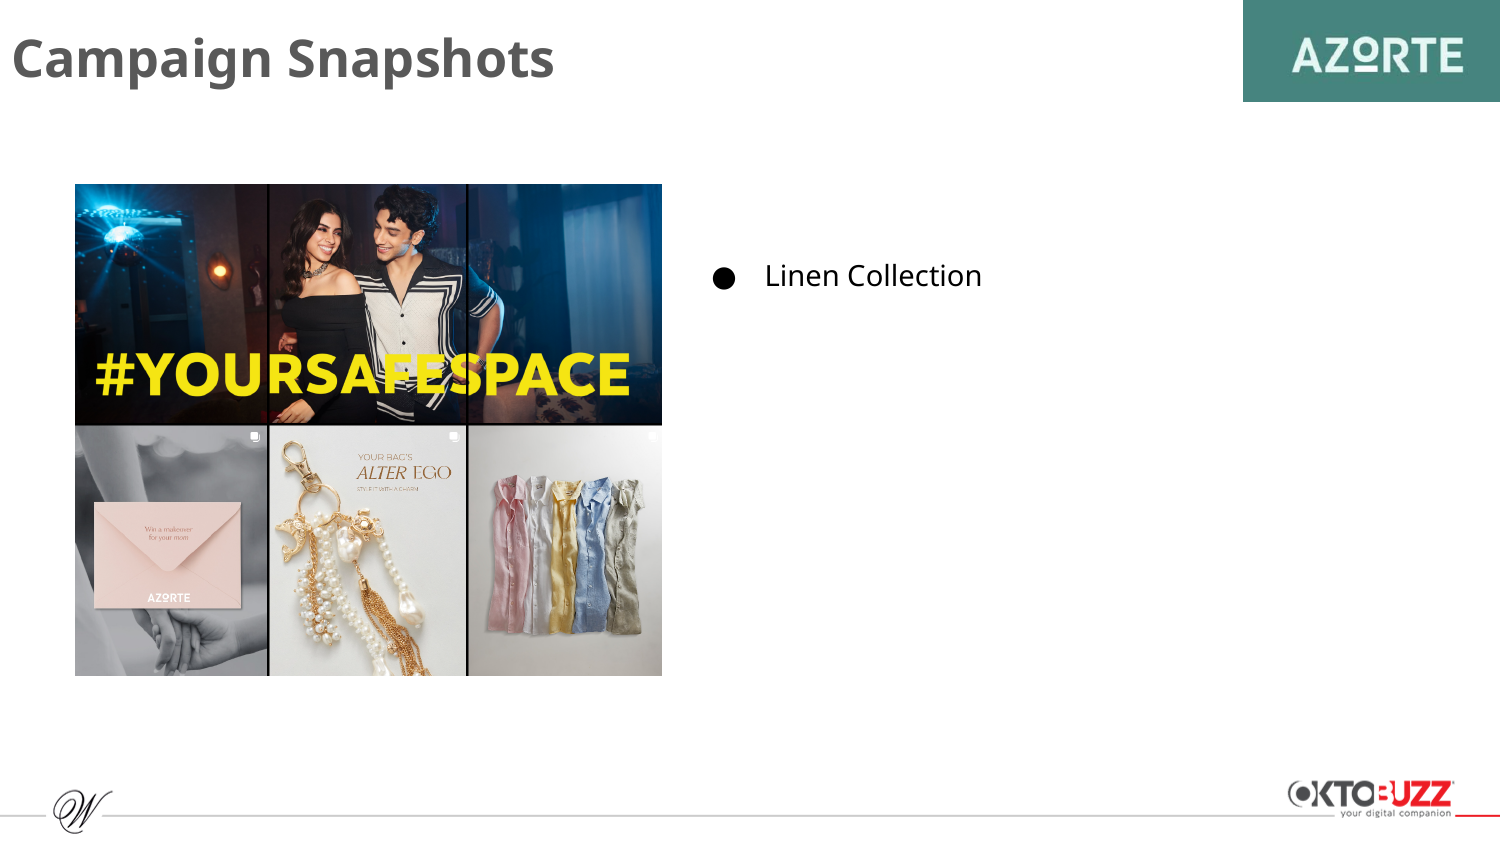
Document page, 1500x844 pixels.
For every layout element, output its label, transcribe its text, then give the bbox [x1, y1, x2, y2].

title Campaign Snapshots [0, 0, 1020, 123]
picture [0, 0, 1500, 844]
text_box Linen Collection [674, 169, 1305, 454]
